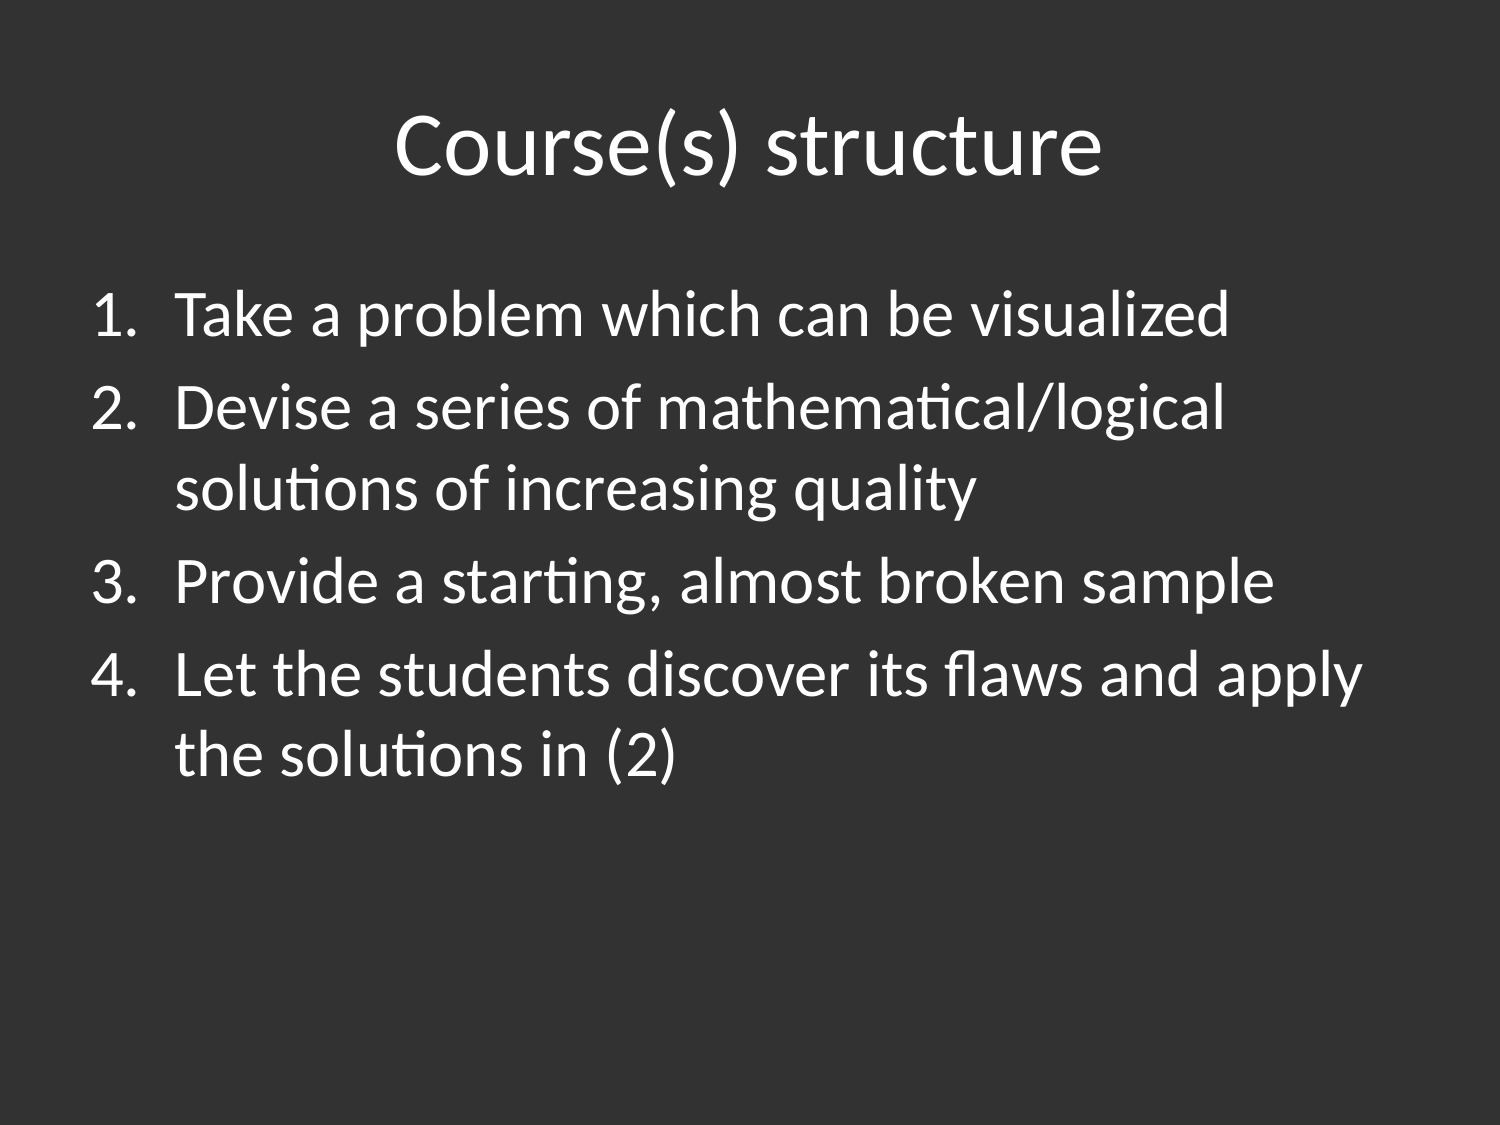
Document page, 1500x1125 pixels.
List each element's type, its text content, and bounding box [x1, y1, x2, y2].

title Course(s) structure [75, 45, 1425, 233]
list Take a problem which can be visualized Devise a series of mathematical/logical solutions of increasing quality Provide a starting, almost broken sample Let the students discover its flaws and apply the solutions in (2) [75, 262, 1425, 1005]
